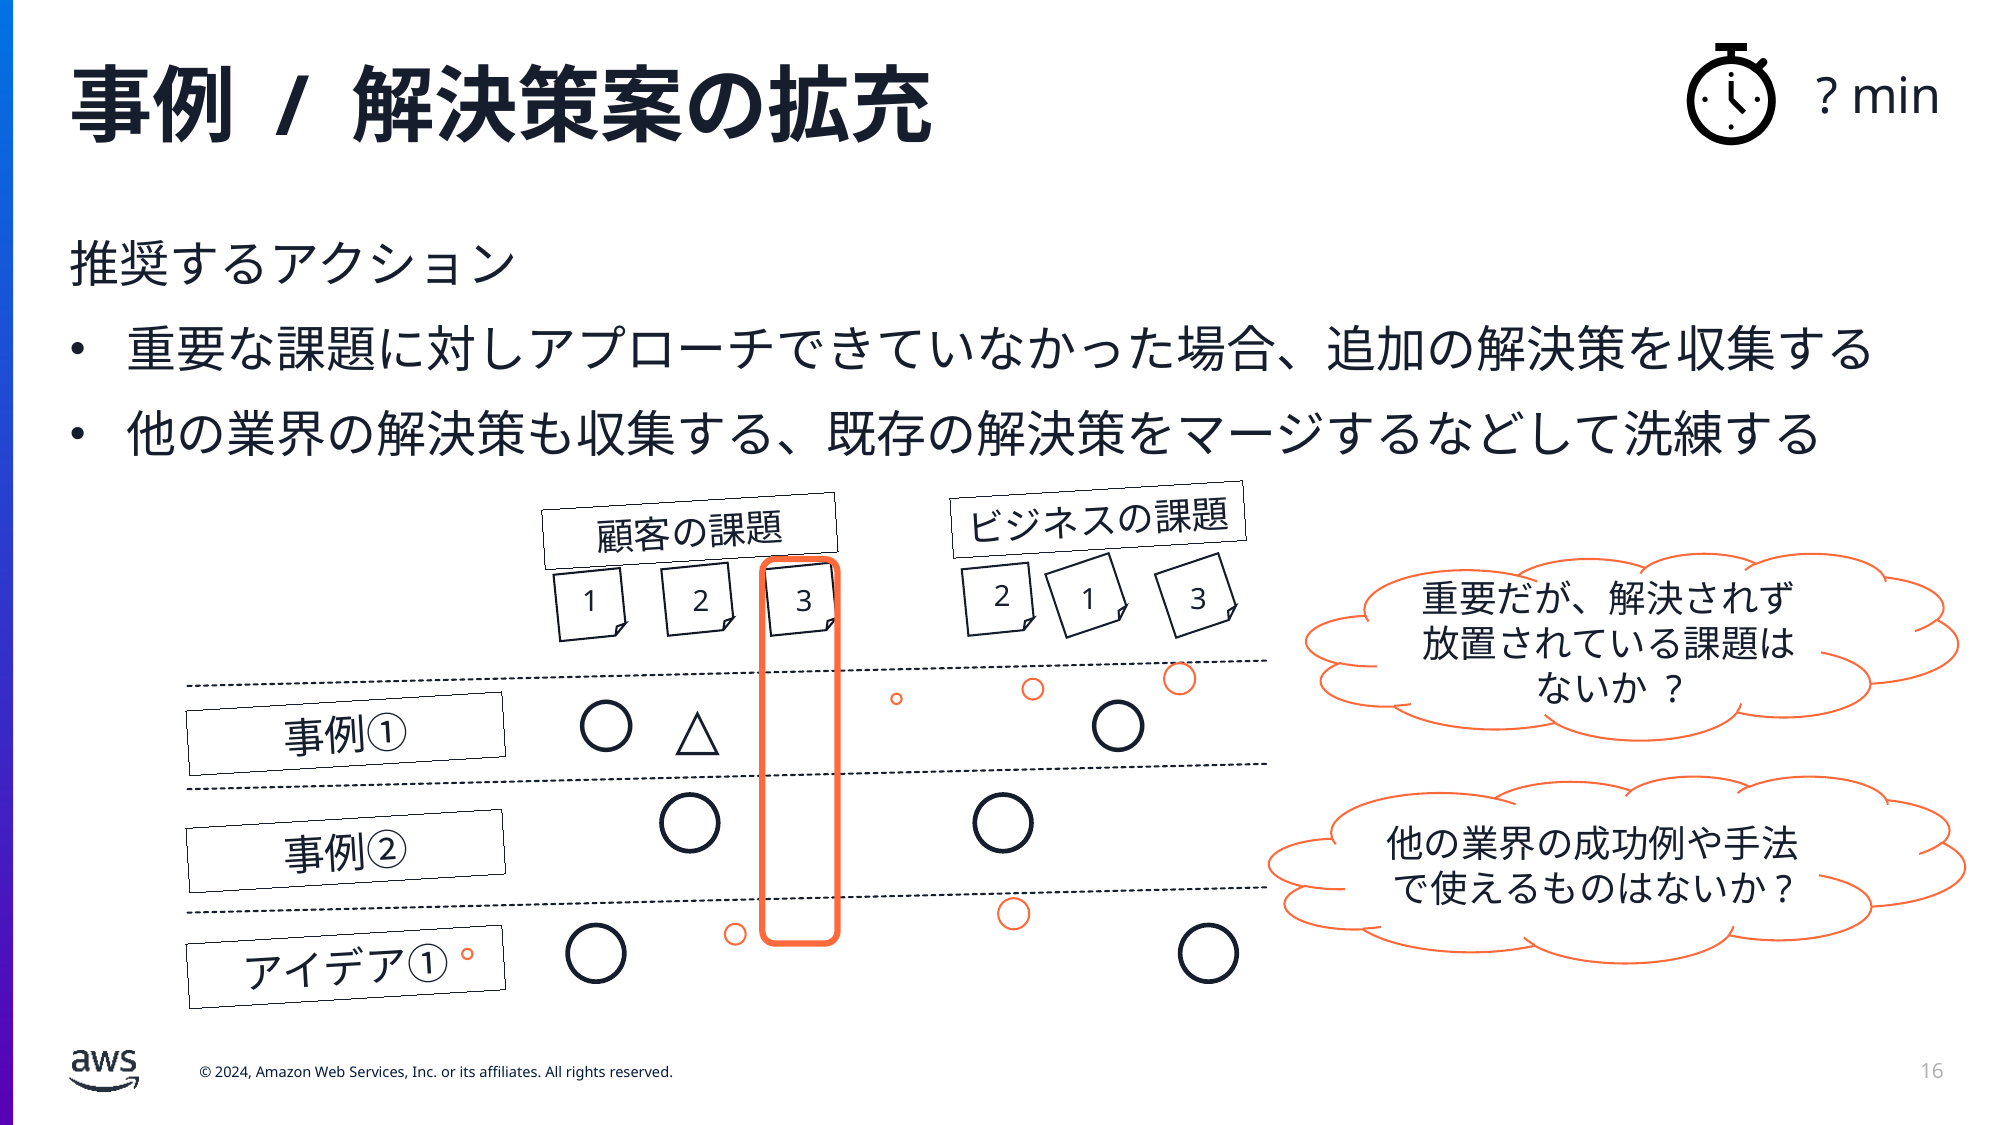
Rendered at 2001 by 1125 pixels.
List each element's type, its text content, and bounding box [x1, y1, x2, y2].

text_box 他の業界の成功例や手法で使えるものはないか? [723, 922, 747, 946]
slide_number 16 [1493, 1041, 1944, 1102]
text_box [761, 686, 839, 763]
text_box [1230, 585, 1239, 620]
text_box △ [643, 686, 752, 763]
text_box 1 [559, 574, 622, 625]
text_box 2 [670, 574, 732, 625]
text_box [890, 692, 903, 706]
text_box 〇 [553, 686, 643, 763]
picture [1668, 31, 1794, 157]
text_box [761, 790, 839, 887]
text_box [187, 887, 1268, 913]
text_box 事例② [185, 809, 506, 887]
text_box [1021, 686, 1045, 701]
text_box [187, 763, 1268, 790]
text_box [187, 660, 1268, 686]
text_box [1170, 624, 1221, 639]
text_box 事例① [185, 691, 506, 763]
text_box 他の業界の成功例や手法で使えるものはないか? [1267, 775, 1967, 965]
text_box [1060, 624, 1111, 639]
text_box 他の業界の成功例や手法で使えるものはないか? [997, 913, 1031, 931]
text_box [761, 558, 839, 660]
list 推奨するアクション 重要な課題に対しアプローチできていなかった場合、追加の解決策を収集する 他の業界の解決策も収集する、既存の解決策をマージするなどして洗練する [69, 224, 1944, 473]
text_box [660, 561, 730, 637]
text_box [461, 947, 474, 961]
text_box アイデア① [185, 925, 506, 1009]
text_box [1179, 923, 1238, 983]
text_box 重要だが、解決されず放置されている課題はないか ? [1304, 552, 1960, 742]
text_box 〇 [1064, 686, 1173, 763]
text_box [732, 595, 737, 622]
text_box ビジネスの課題 [949, 480, 1247, 559]
text_box [552, 566, 629, 643]
text_box [761, 913, 839, 945]
text_box 2 [971, 570, 1033, 620]
text_box [1120, 583, 1129, 621]
title 事例 / 解決策案の拡充 [69, 56, 1692, 163]
text_box 3 [1167, 573, 1230, 624]
text_box [566, 923, 626, 983]
text_box ? min [1794, 56, 1983, 131]
text_box [973, 793, 1033, 853]
text_box [660, 793, 720, 853]
text_box 1 [1058, 573, 1120, 624]
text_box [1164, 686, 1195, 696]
text_box [960, 561, 1037, 637]
picture [69, 1050, 139, 1092]
text_box [1153, 551, 1226, 614]
text_box [1044, 551, 1117, 616]
text_box 顧客の課題 [541, 492, 839, 570]
